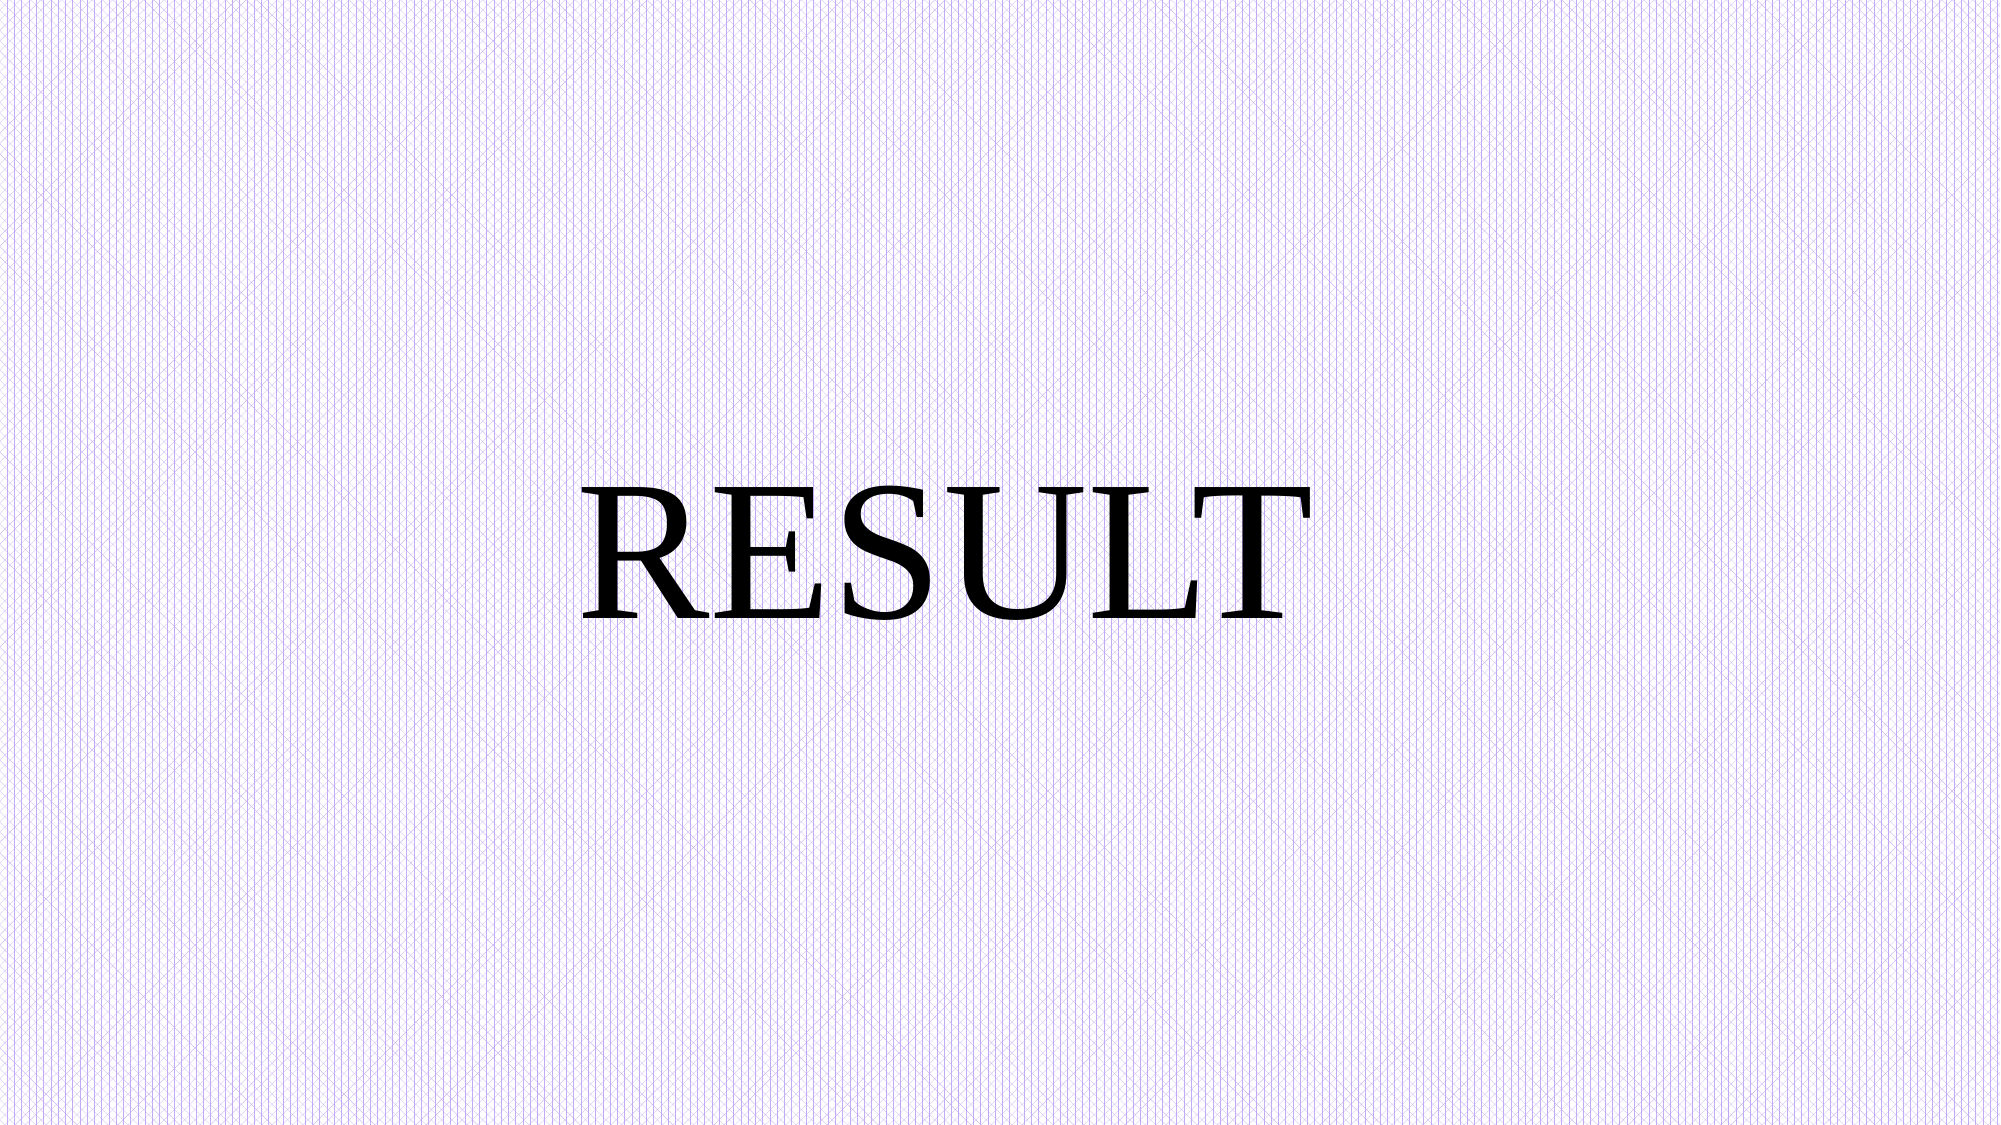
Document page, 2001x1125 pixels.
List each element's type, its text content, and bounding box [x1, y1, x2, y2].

text_box RESULT [561, 411, 1485, 667]
